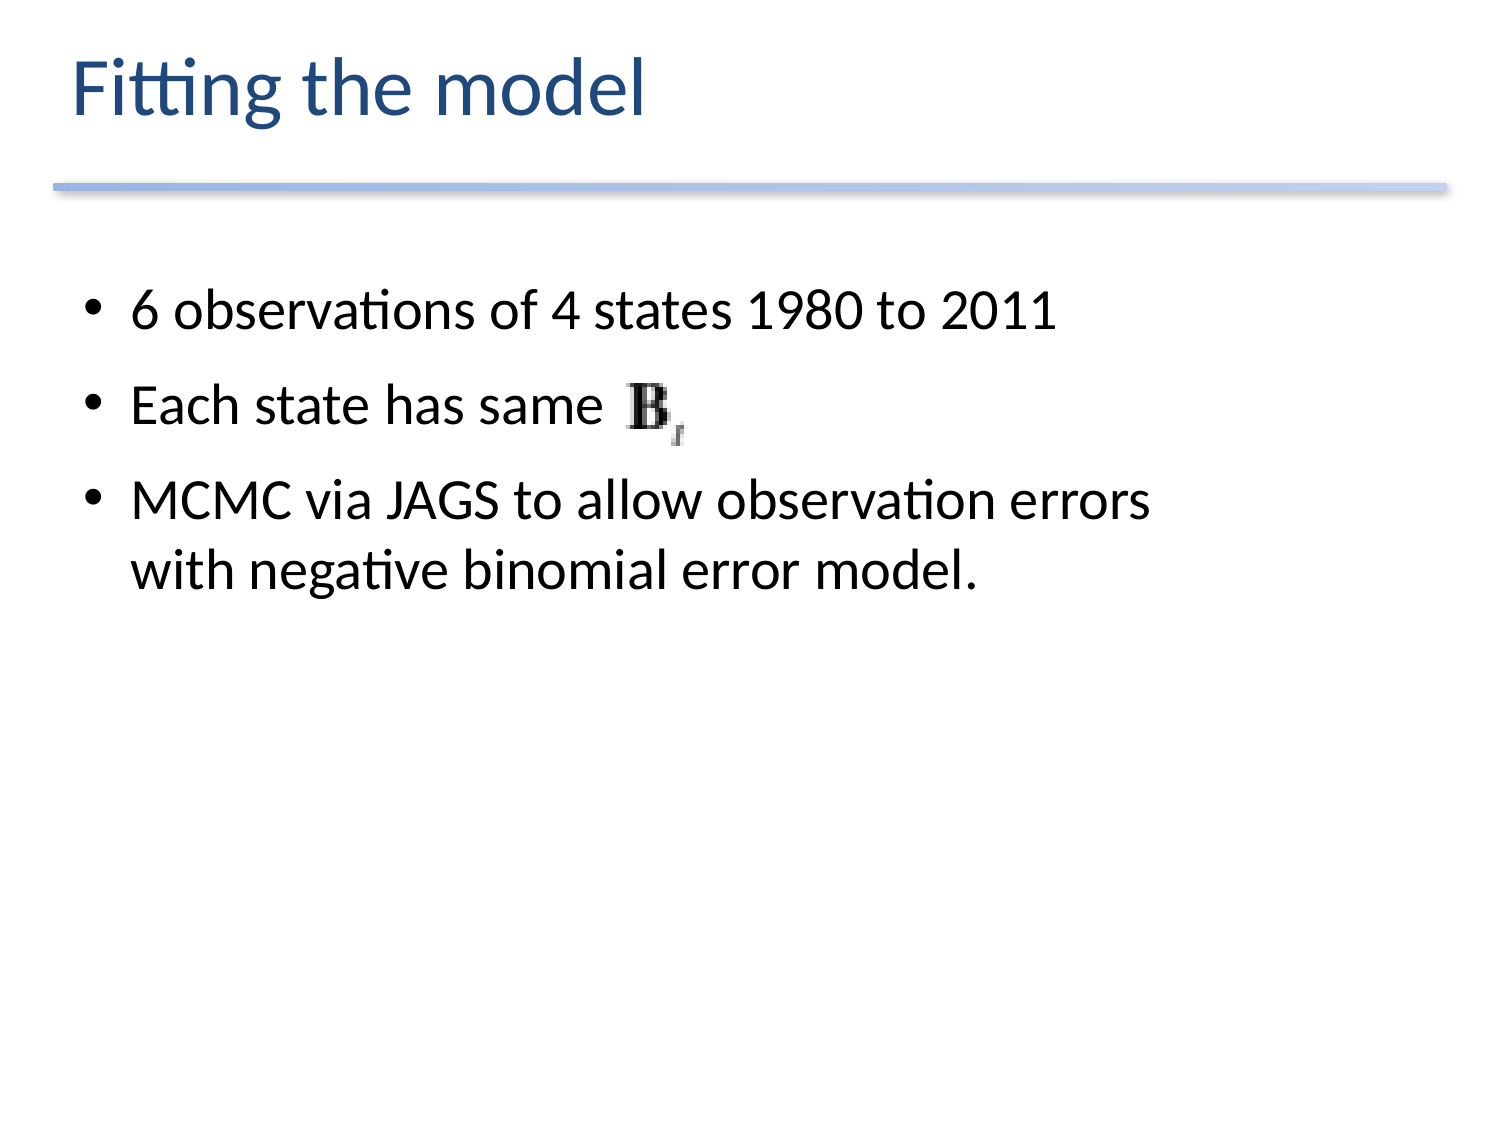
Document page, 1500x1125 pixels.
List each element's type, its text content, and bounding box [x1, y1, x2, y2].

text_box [617, 365, 697, 456]
text_box 6 observations of 4 states 1980 to 2011 Each state has same MCMC via JAGS to allow observation errors with negative binomial error model. [67, 262, 1198, 611]
title Fitting the model [0, 0, 1500, 165]
